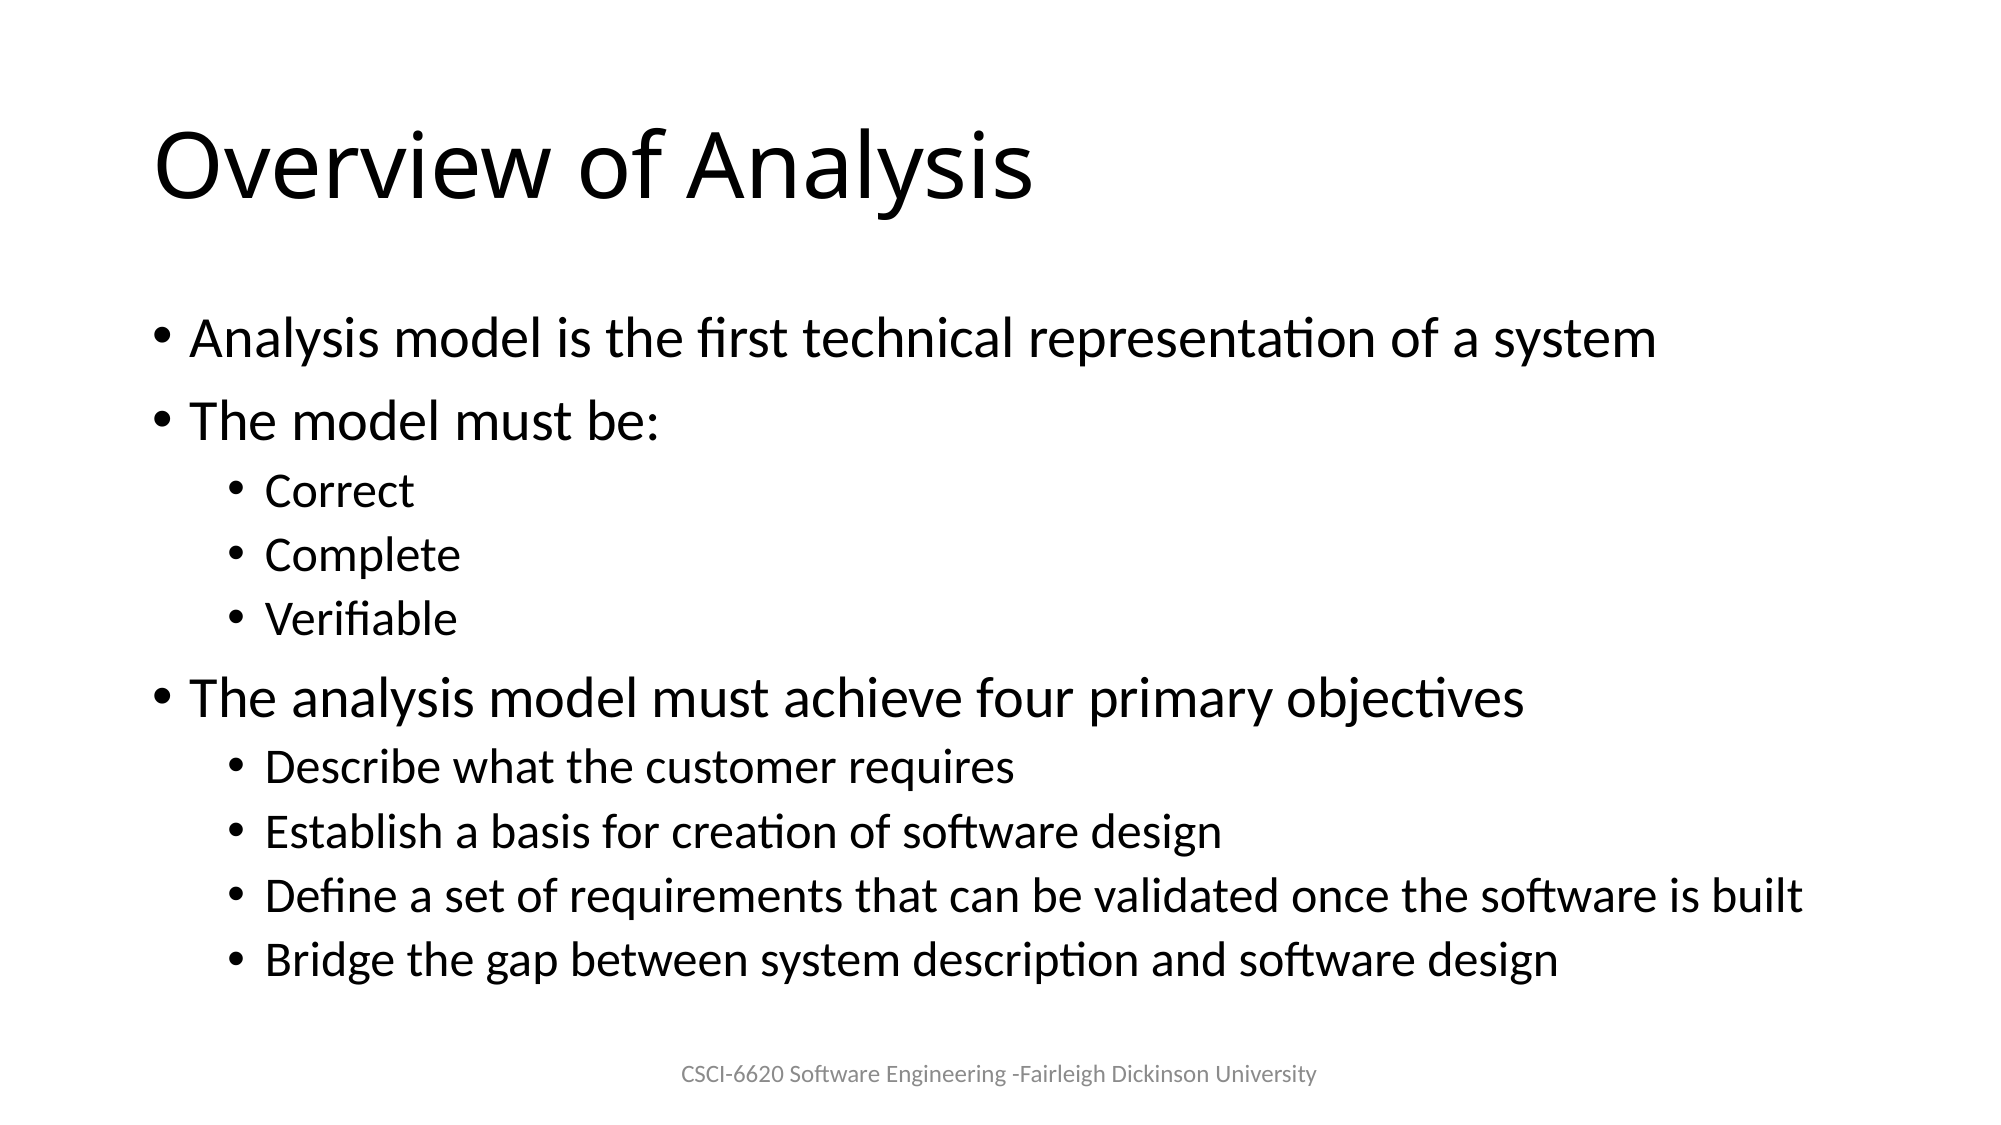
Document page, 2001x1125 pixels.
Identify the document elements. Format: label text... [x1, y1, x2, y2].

title Overview of Analysis [137, 59, 1863, 278]
list Analysis model is the first technical representation of a system The model must be: Correct Complete Verifiable The analysis model must achieve four primary objectives Describe what the customer requires Establish a basis for creation of software design Define a set of requirements that can be validated once the software is built Bridge the gap between system description and software design [137, 299, 1863, 1014]
footer CSCI-6620 Software Engineering -Fairleigh Dickinson University [662, 1042, 1338, 1103]
